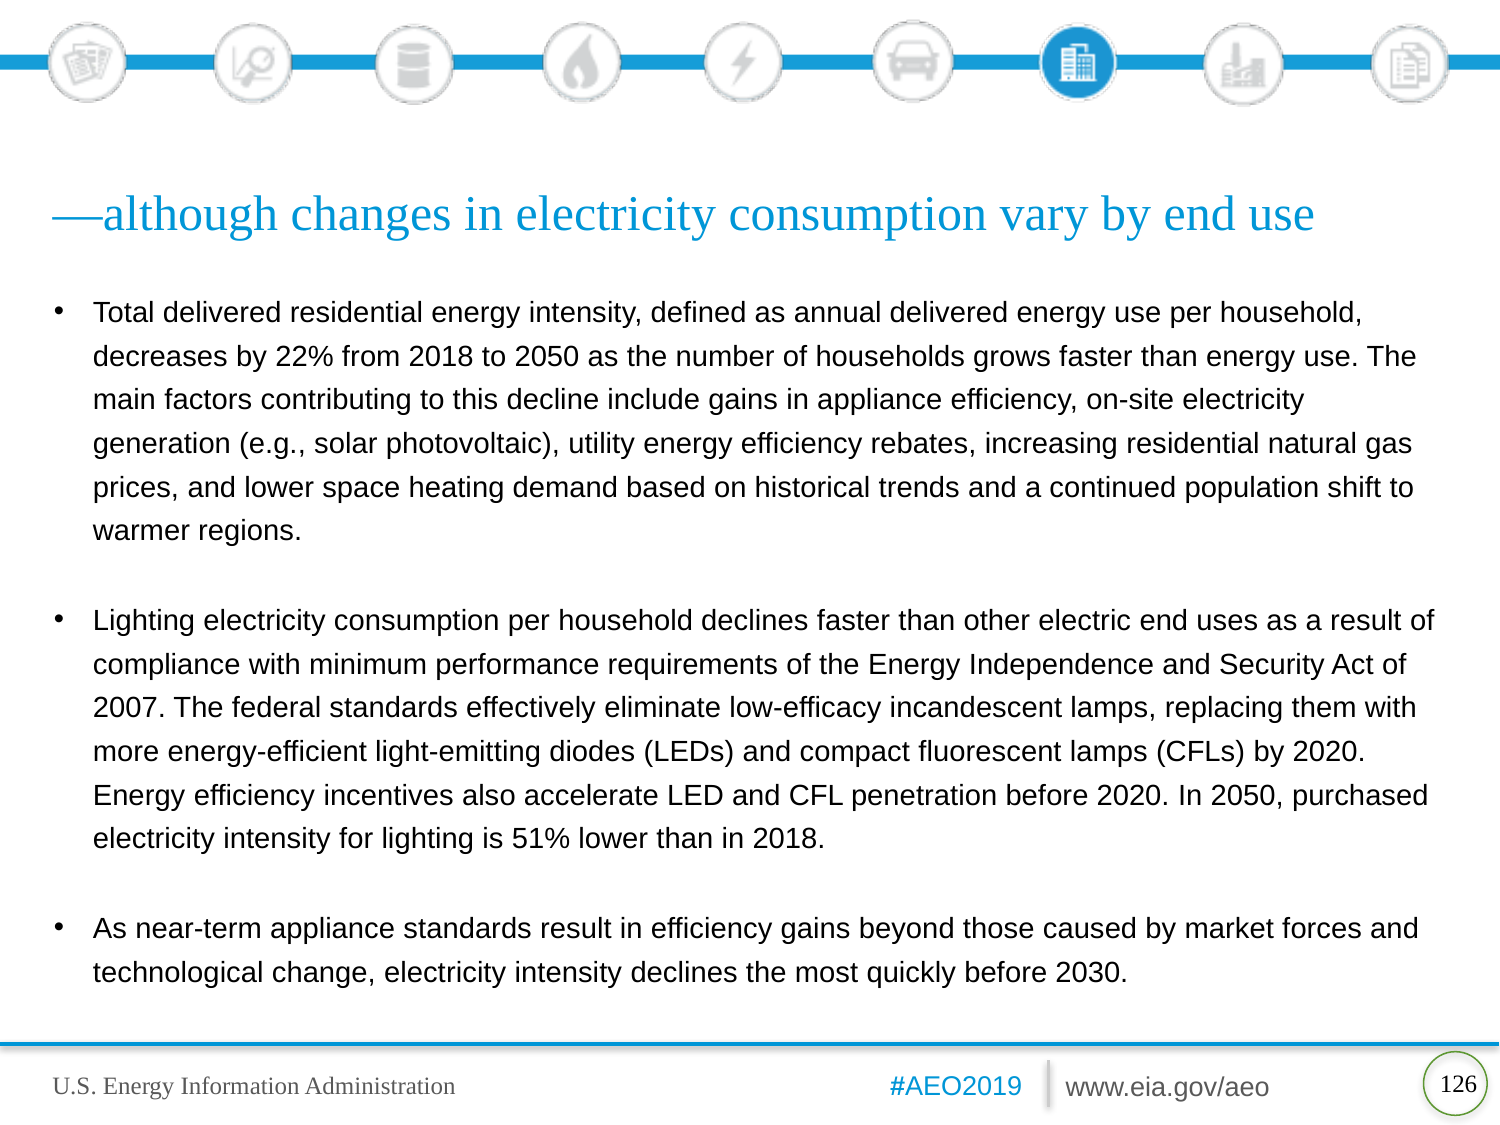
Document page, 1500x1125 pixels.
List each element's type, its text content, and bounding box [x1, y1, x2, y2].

title —although changes in electricity consumption vary by end use [38, 123, 1466, 248]
picture [37, 10, 46, 111]
list Total delivered residential energy intensity, defined as annual delivered energy use per household, decreases by 22% from 2018 to 2050 as the number of households grows faster than energy use. The main factors contributing to this decline include gains in appliance efficiency, on-site electricity generation (e.g., solar photovoltaic), utility energy efficiency rebates, increasing residential natural gas prices, and lower space heating demand based on historical trends and a continued population shift to warmer regions. Lighting electricity consumption per household declines faster than other electric end uses as a result of compliance with minimum performance requirements of the Energy Independence and Security Act of 2007. The federal standards effectively eliminate low-efficacy incandescent lamps, replacing them with more energy-efficient light-emitting diodes (LEDs) and compact fluorescent lamps (CFLs) by 2020. Energy efficiency incentives also accelerate LED and CFL penetration before 2020. In 2050, purchased electricity intensity for lighting is 51% lower than in 2018. As near-term appliance standards result in efficiency gains beyond those caused by market forces and technological change, electricity intensity declines the most quickly before 2030. [39, 277, 1466, 1014]
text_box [46, 9, 1457, 118]
slide_number 126 [1418, 1053, 1499, 1113]
